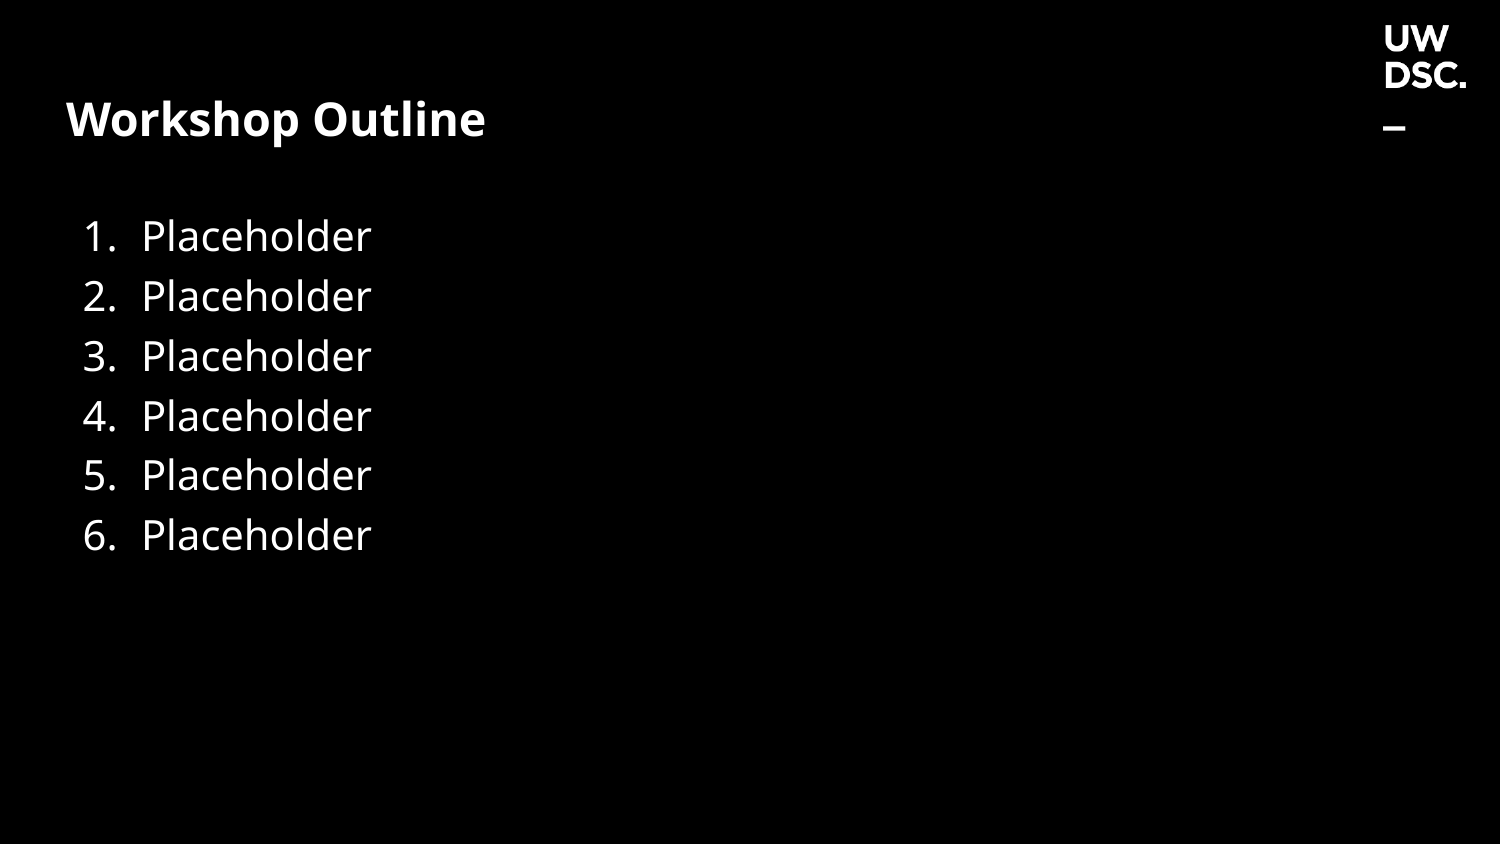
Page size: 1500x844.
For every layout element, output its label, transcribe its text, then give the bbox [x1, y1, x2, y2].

text_box Workshop Outline [51, 72, 1449, 167]
picture [1349, 0, 1500, 151]
text_box Placeholder Placeholder Placeholder Placeholder Placeholder Placeholder [51, 188, 1466, 797]
